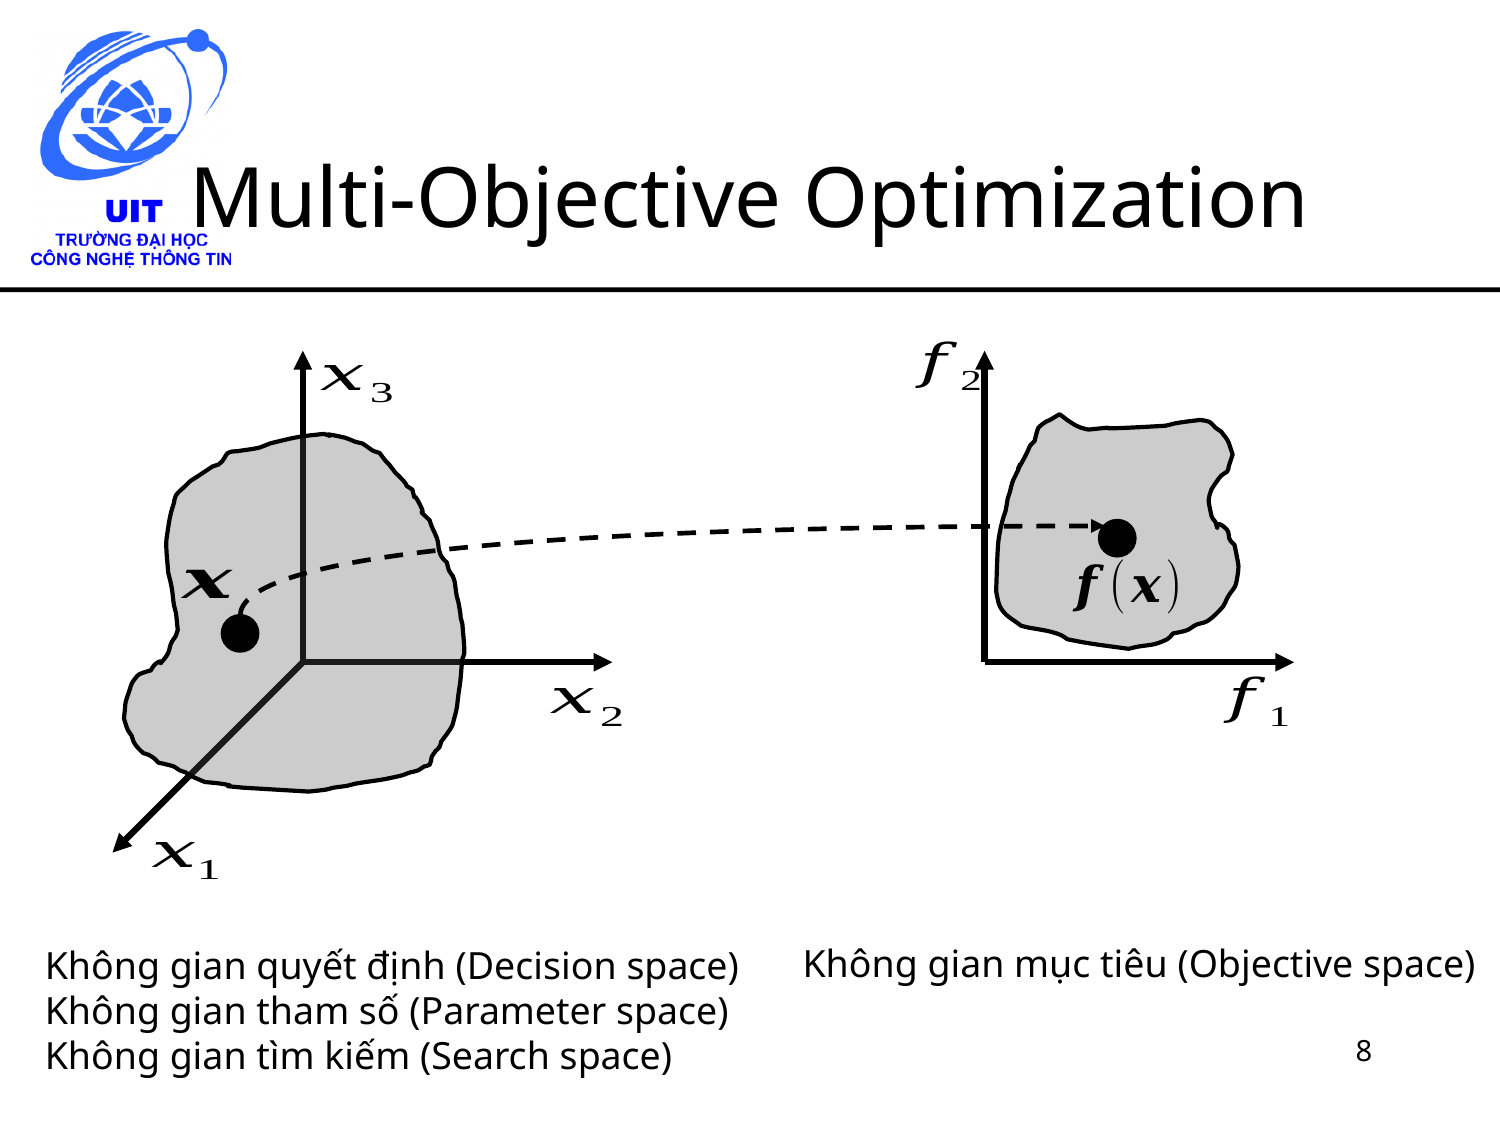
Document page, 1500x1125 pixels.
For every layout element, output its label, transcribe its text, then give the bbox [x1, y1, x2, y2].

slide_number 8 [1074, 1024, 1388, 1101]
text_box [1097, 518, 1137, 558]
text_box Không gian mục tiêu (Objective space) [787, 932, 1492, 993]
text_box [308, 671, 464, 794]
text_box [157, 434, 298, 660]
text_box [220, 614, 260, 653]
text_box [627, 138, 718, 1004]
slide_number [112, 1024, 963, 1101]
title Multi-Objective Optimization [112, 99, 1388, 288]
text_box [305, 663, 464, 794]
text_box [994, 412, 1241, 651]
text_box Không gian quyết định (Decision space) Không gian tham số (Parameter space) Không gian tìm kiếm (Search space) [30, 934, 755, 1085]
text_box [112, 661, 304, 853]
picture [31, 29, 231, 268]
text_box [307, 431, 467, 661]
